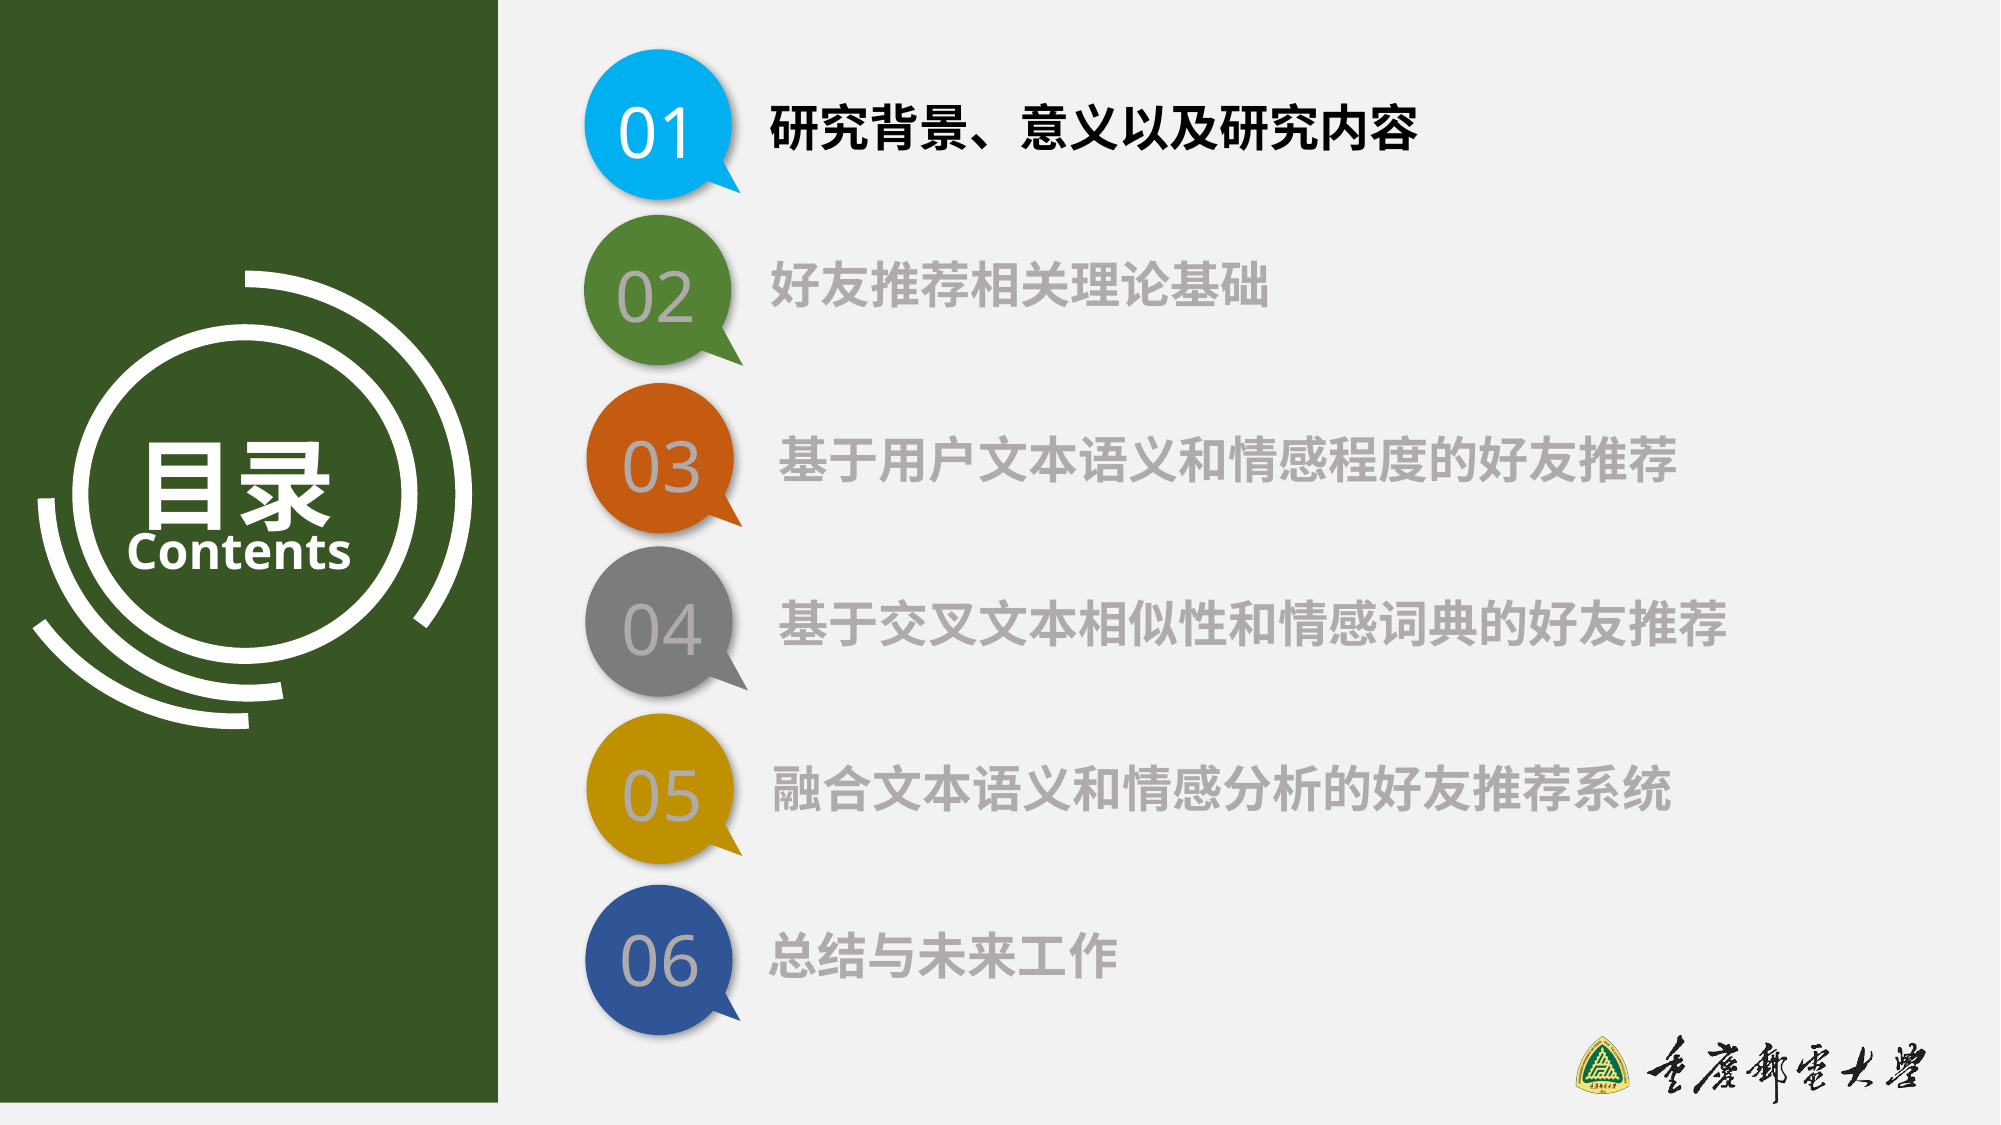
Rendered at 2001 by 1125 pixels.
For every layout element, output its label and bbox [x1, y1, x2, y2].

picture [1637, 1030, 1938, 1107]
